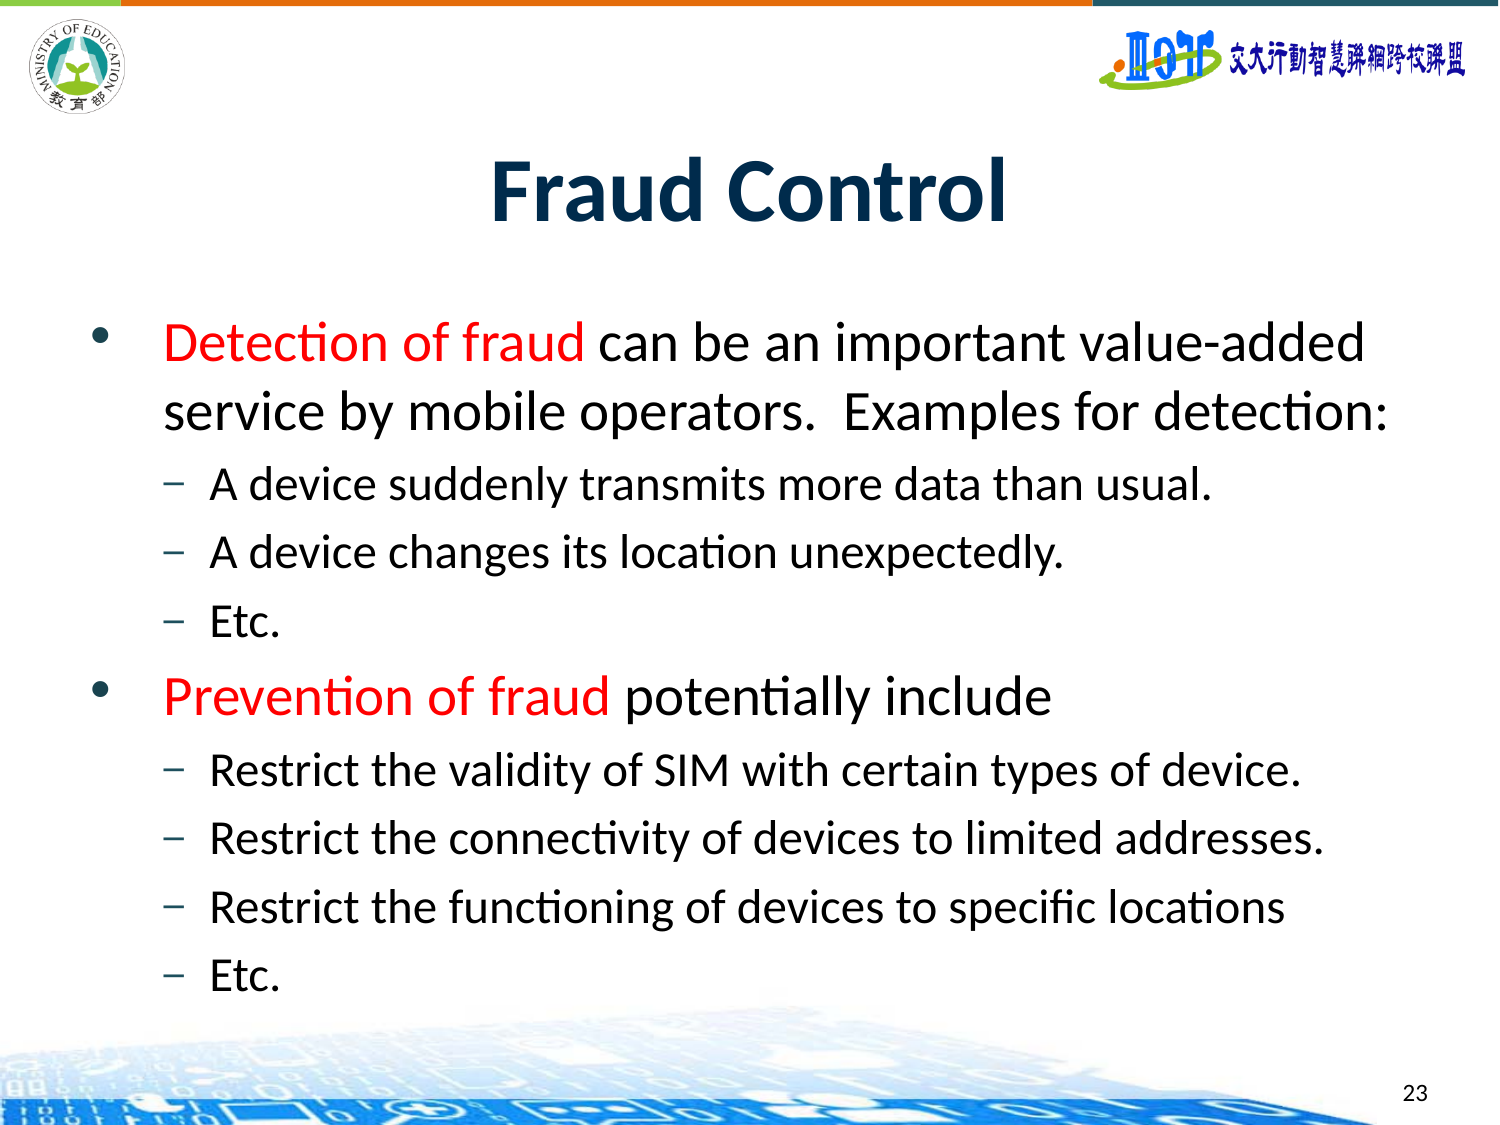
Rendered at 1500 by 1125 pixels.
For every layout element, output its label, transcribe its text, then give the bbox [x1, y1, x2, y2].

picture [29, 19, 125, 114]
picture [0, 987, 1377, 1125]
list Detection of fraud can be an important value-added service by mobile operators. Examples for detection: A device suddenly transmits more data than usual. A device changes its location unexpectedly. Etc. Prevention of fraud potentially include Restrict the validity of SIM with certain types of device. Restrict the connectivity of devices to limited addresses. Restrict the functioning of devices to specific locations Etc. [75, 297, 1425, 1024]
slide_number 23 [1387, 1069, 1484, 1125]
title Fraud Control [75, 101, 1425, 268]
picture [1099, 30, 1465, 90]
